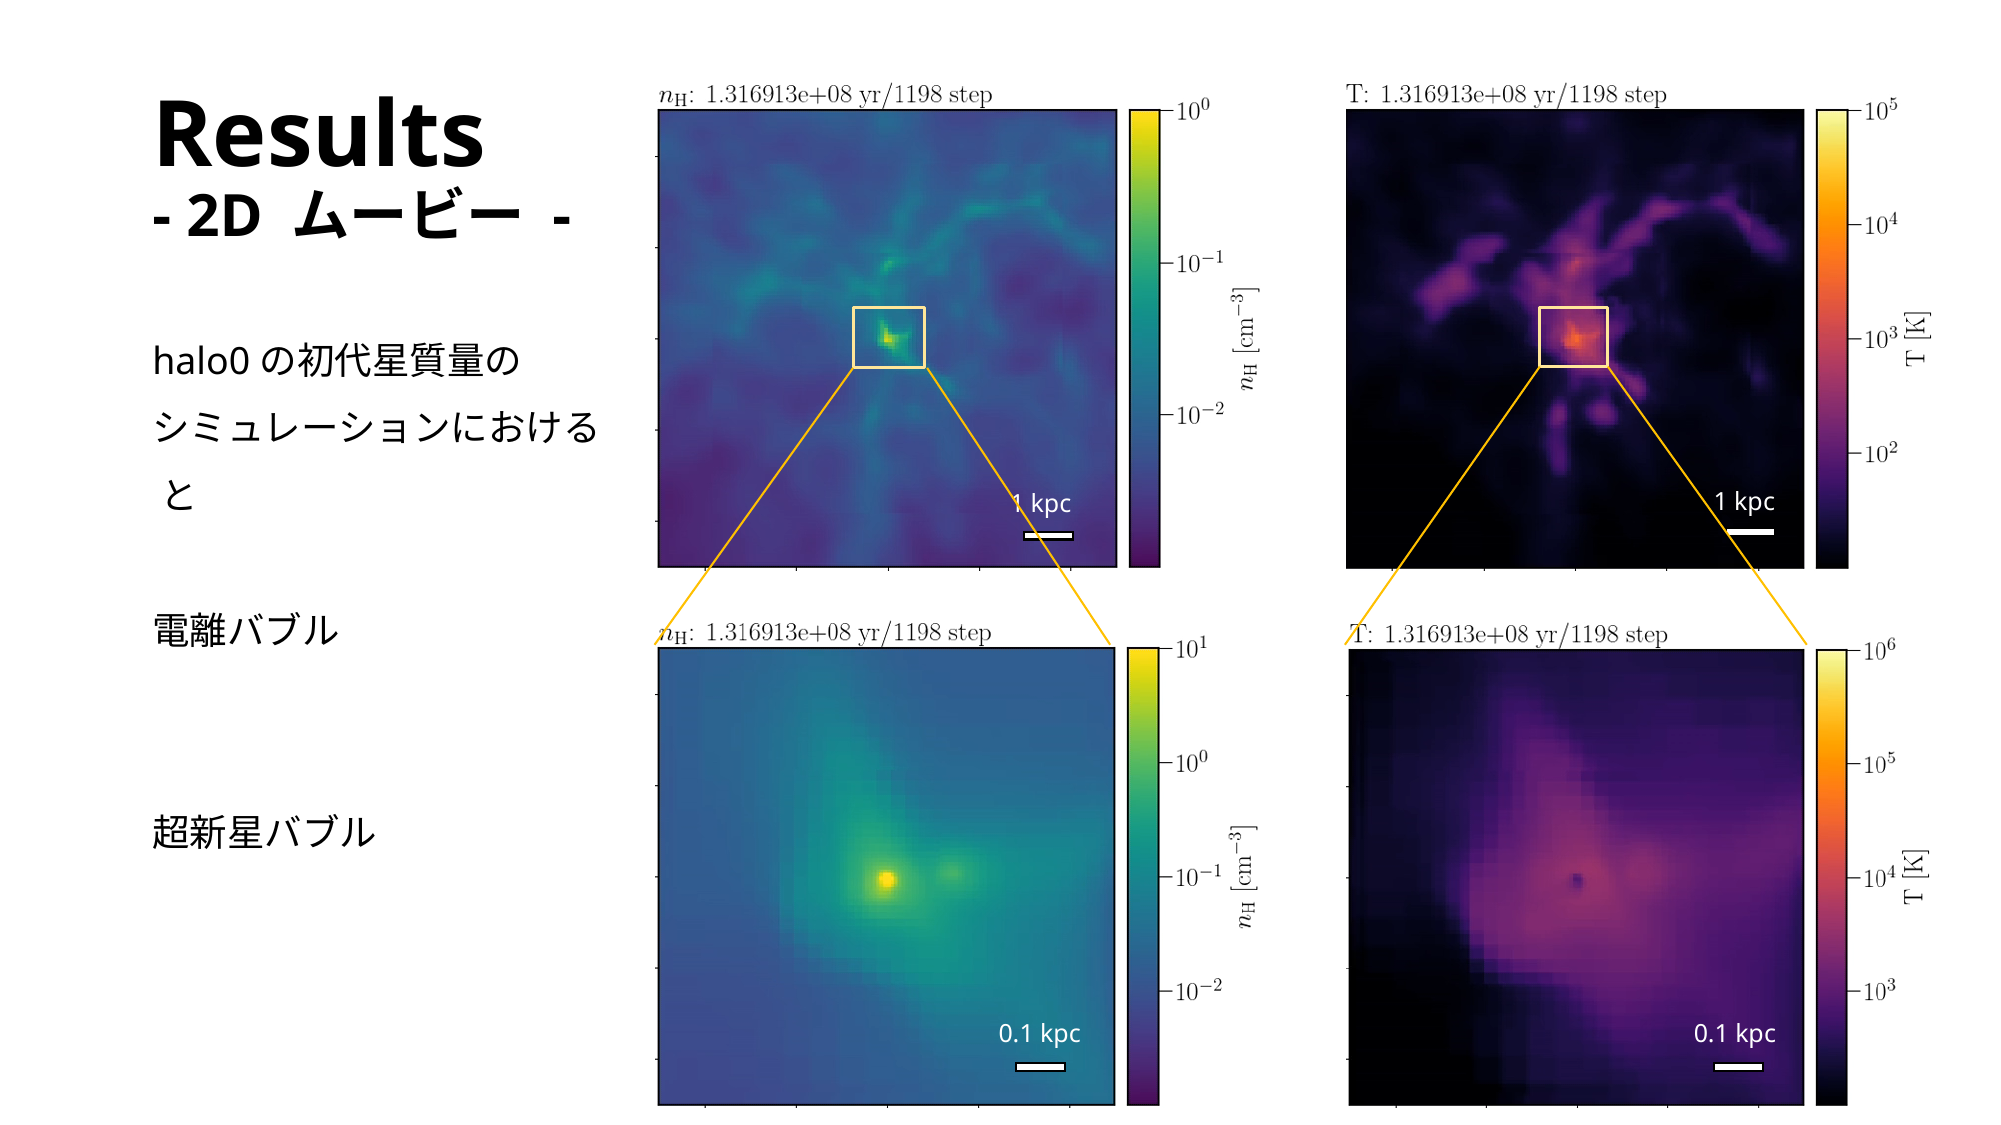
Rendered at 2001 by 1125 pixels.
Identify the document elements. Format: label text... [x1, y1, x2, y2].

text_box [654, 616, 1271, 1109]
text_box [1345, 620, 1938, 1109]
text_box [1344, 366, 1540, 645]
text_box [654, 367, 854, 645]
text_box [1345, 78, 1938, 572]
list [654, 78, 1271, 572]
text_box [1607, 366, 1807, 645]
title Results - 2D ムービー - [137, 59, 1863, 278]
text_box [927, 367, 1111, 645]
